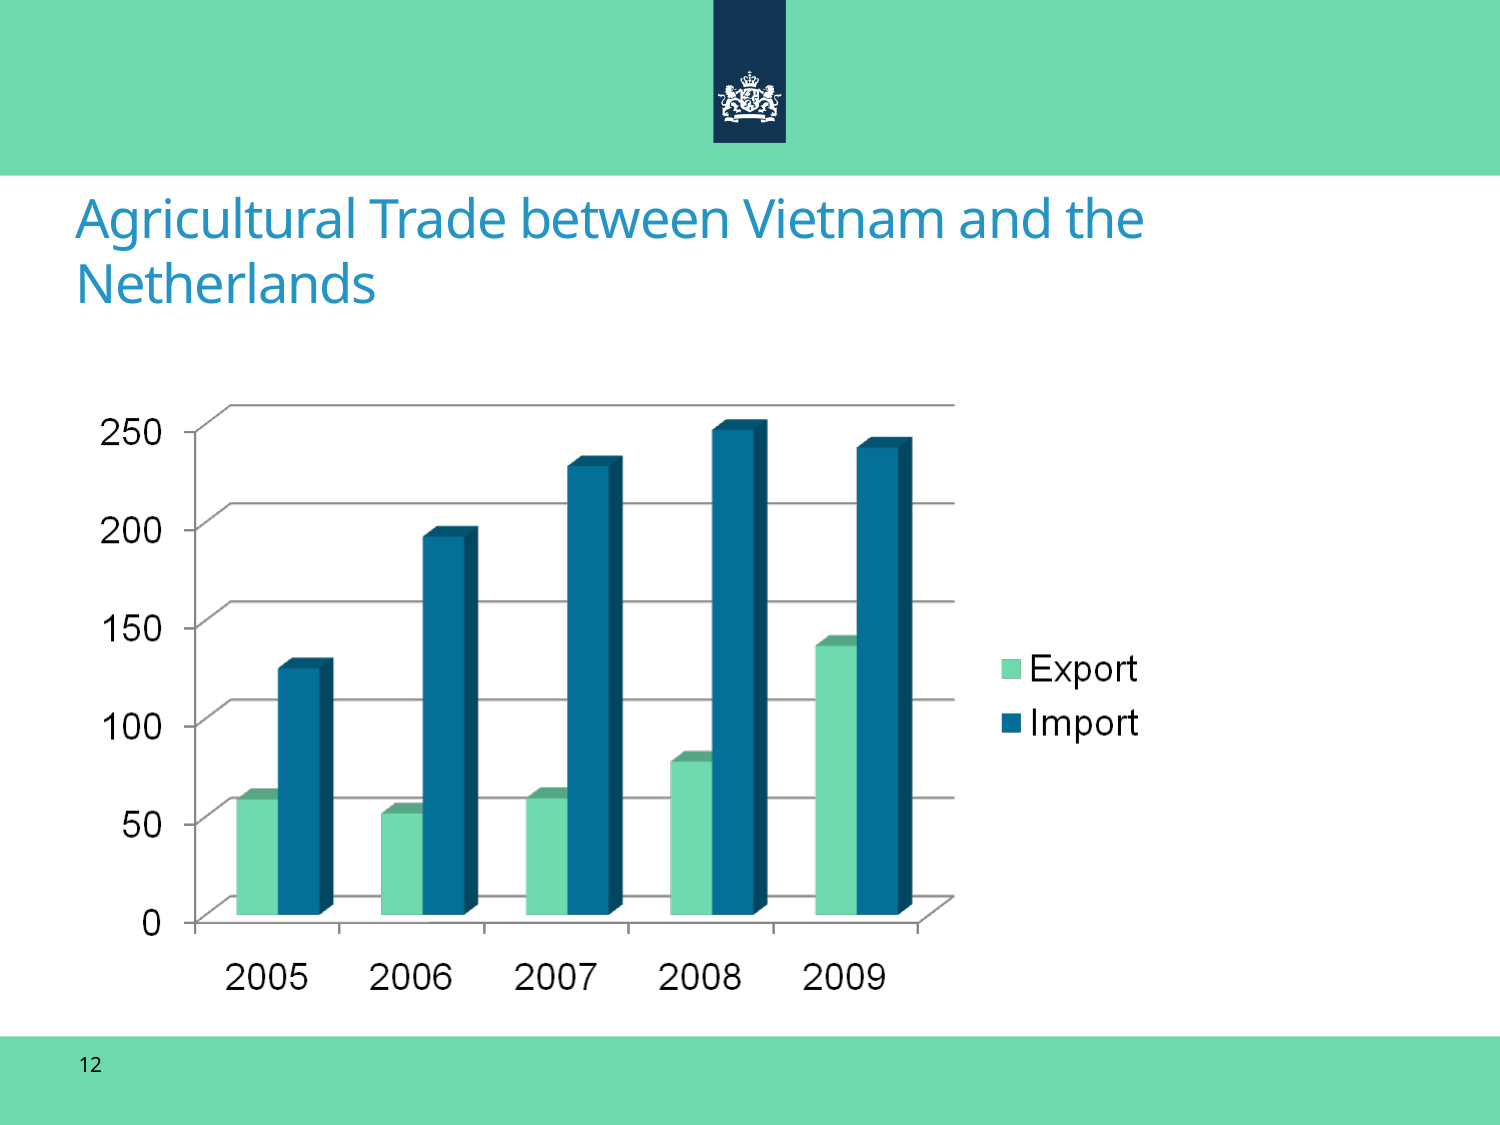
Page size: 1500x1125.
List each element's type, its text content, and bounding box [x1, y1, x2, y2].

slide_number 12 [63, 1043, 181, 1104]
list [70, 367, 1159, 1026]
title Agricultural Trade between Vietnam and the Netherlands [59, 202, 1279, 297]
picture [711, 0, 788, 145]
